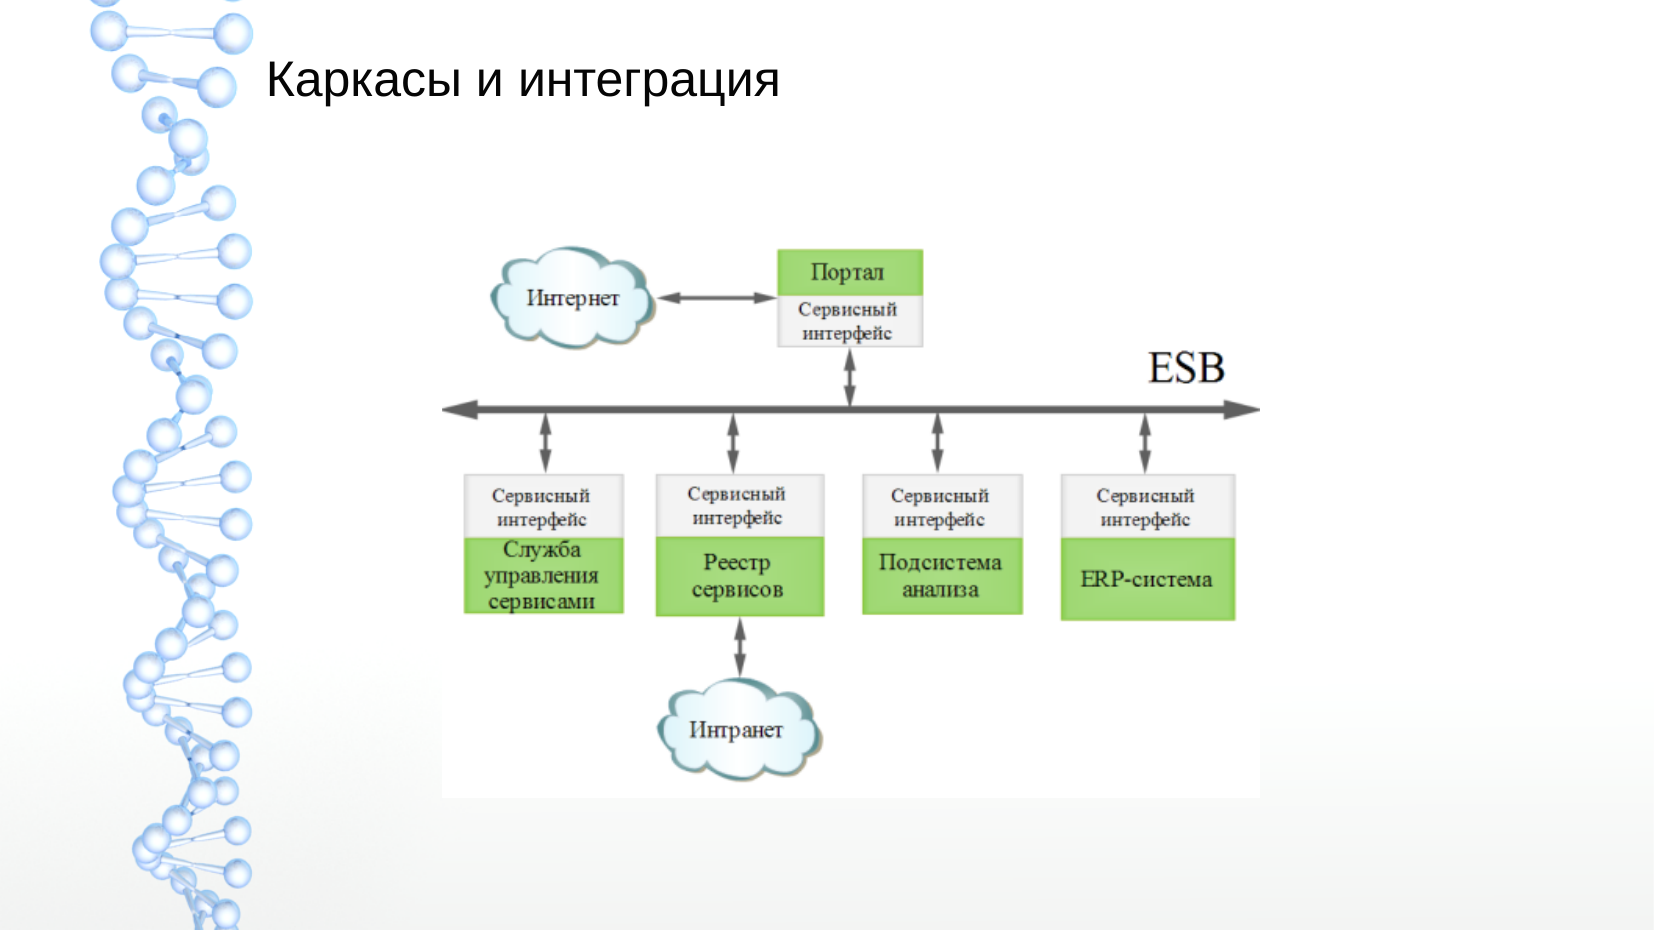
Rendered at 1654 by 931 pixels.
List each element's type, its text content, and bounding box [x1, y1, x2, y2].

picture [0, 0, 1654, 930]
text_box Каркасы и интеграция [265, 35, 1595, 118]
